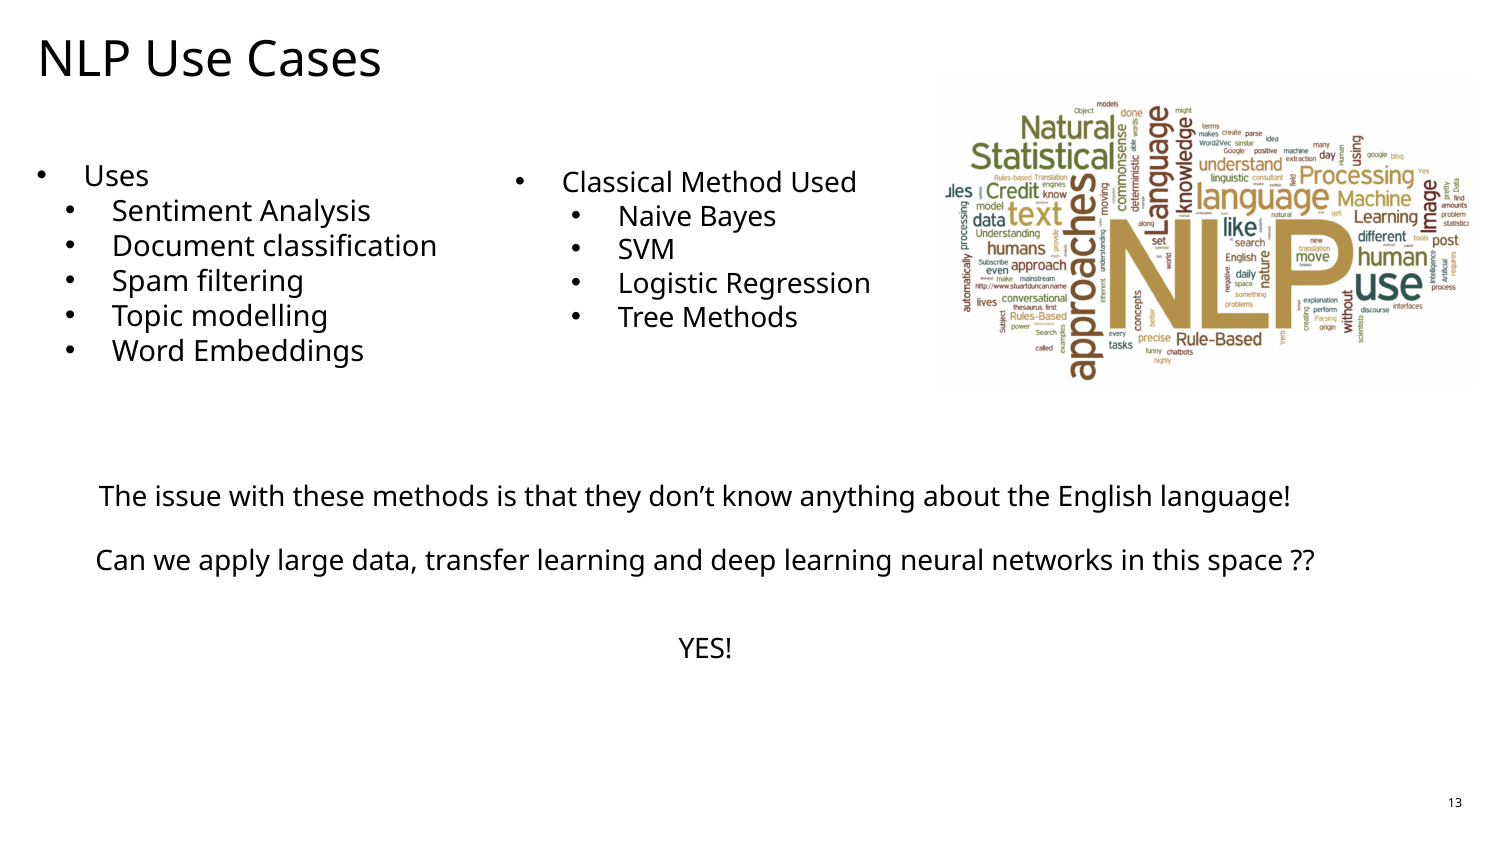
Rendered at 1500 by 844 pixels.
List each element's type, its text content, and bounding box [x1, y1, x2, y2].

text_box Can we apply large data, transfer learning and deep learning neural networks in this space ?? [80, 534, 1331, 584]
list Uses Sentiment Analysis Document classification Spam filtering Topic modelling Word Embeddings [36, 156, 712, 411]
text_box Classical Method Used Naive Bayes SVM Logistic Regression Tree Methods [500, 156, 887, 341]
title NLP Use Cases [37, 33, 713, 156]
text_box YES! [663, 622, 748, 672]
picture [937, 77, 1475, 390]
slide_number 13 [1125, 791, 1463, 815]
text_box The issue with these methods is that they don’t know anything about the English language! [84, 470, 1308, 520]
